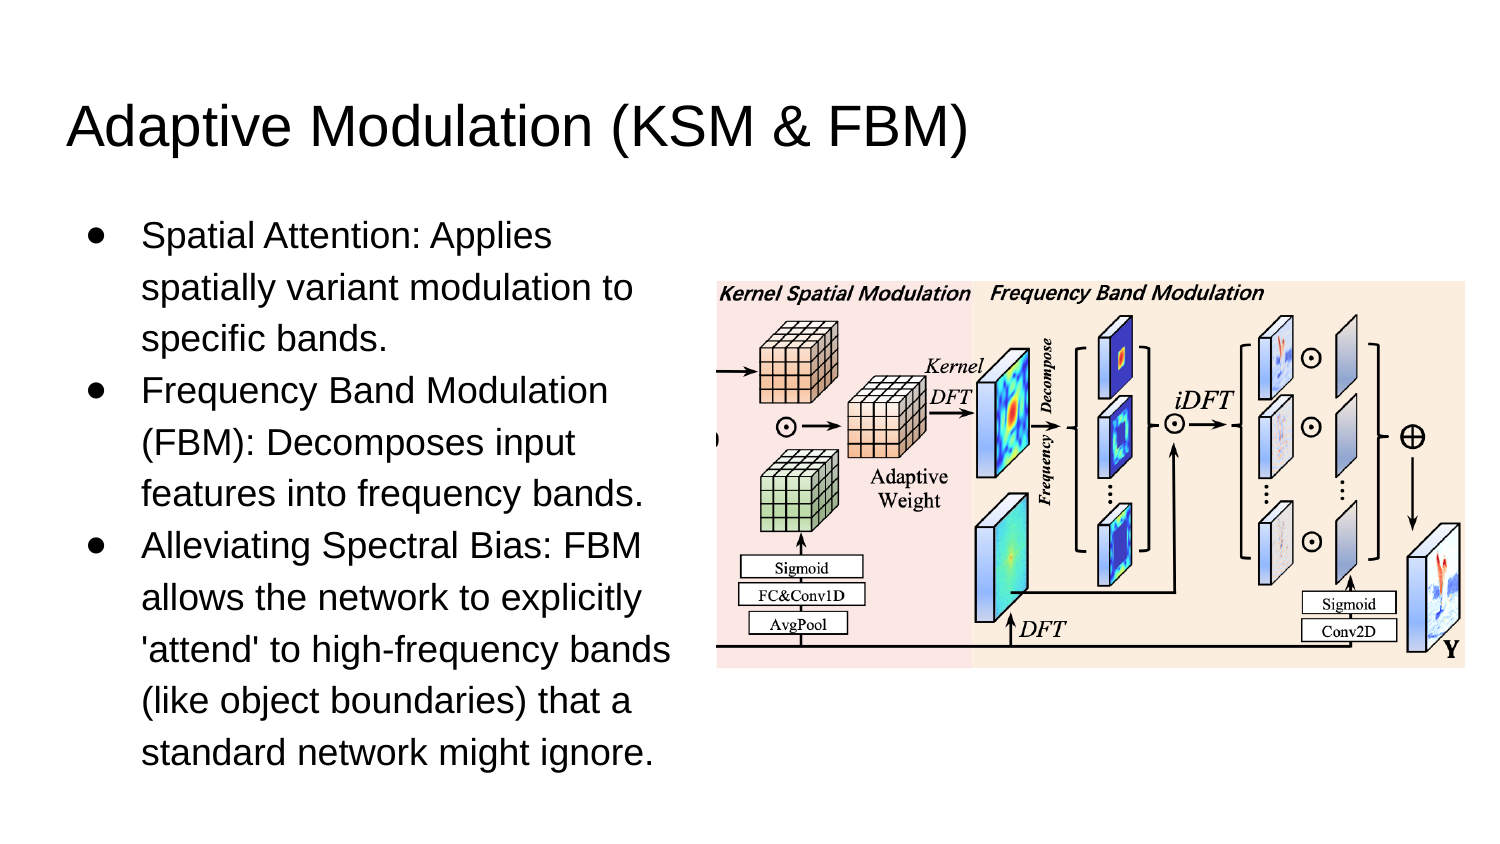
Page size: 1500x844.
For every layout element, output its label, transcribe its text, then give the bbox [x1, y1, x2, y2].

picture [716, 267, 1466, 671]
list Spatial Attention: Applies spatially variant modulation to specific bands. Frequency Band Modulation (FBM): Decomposes input features into frequency bands. Alleviating Spectral Bias: FBM allows the network to explicitly 'attend' to high-frequency bands (like object boundaries) that a standard network might ignore. [51, 189, 702, 791]
title Adaptive Modulation (KSM & FBM) [51, 72, 1449, 167]
